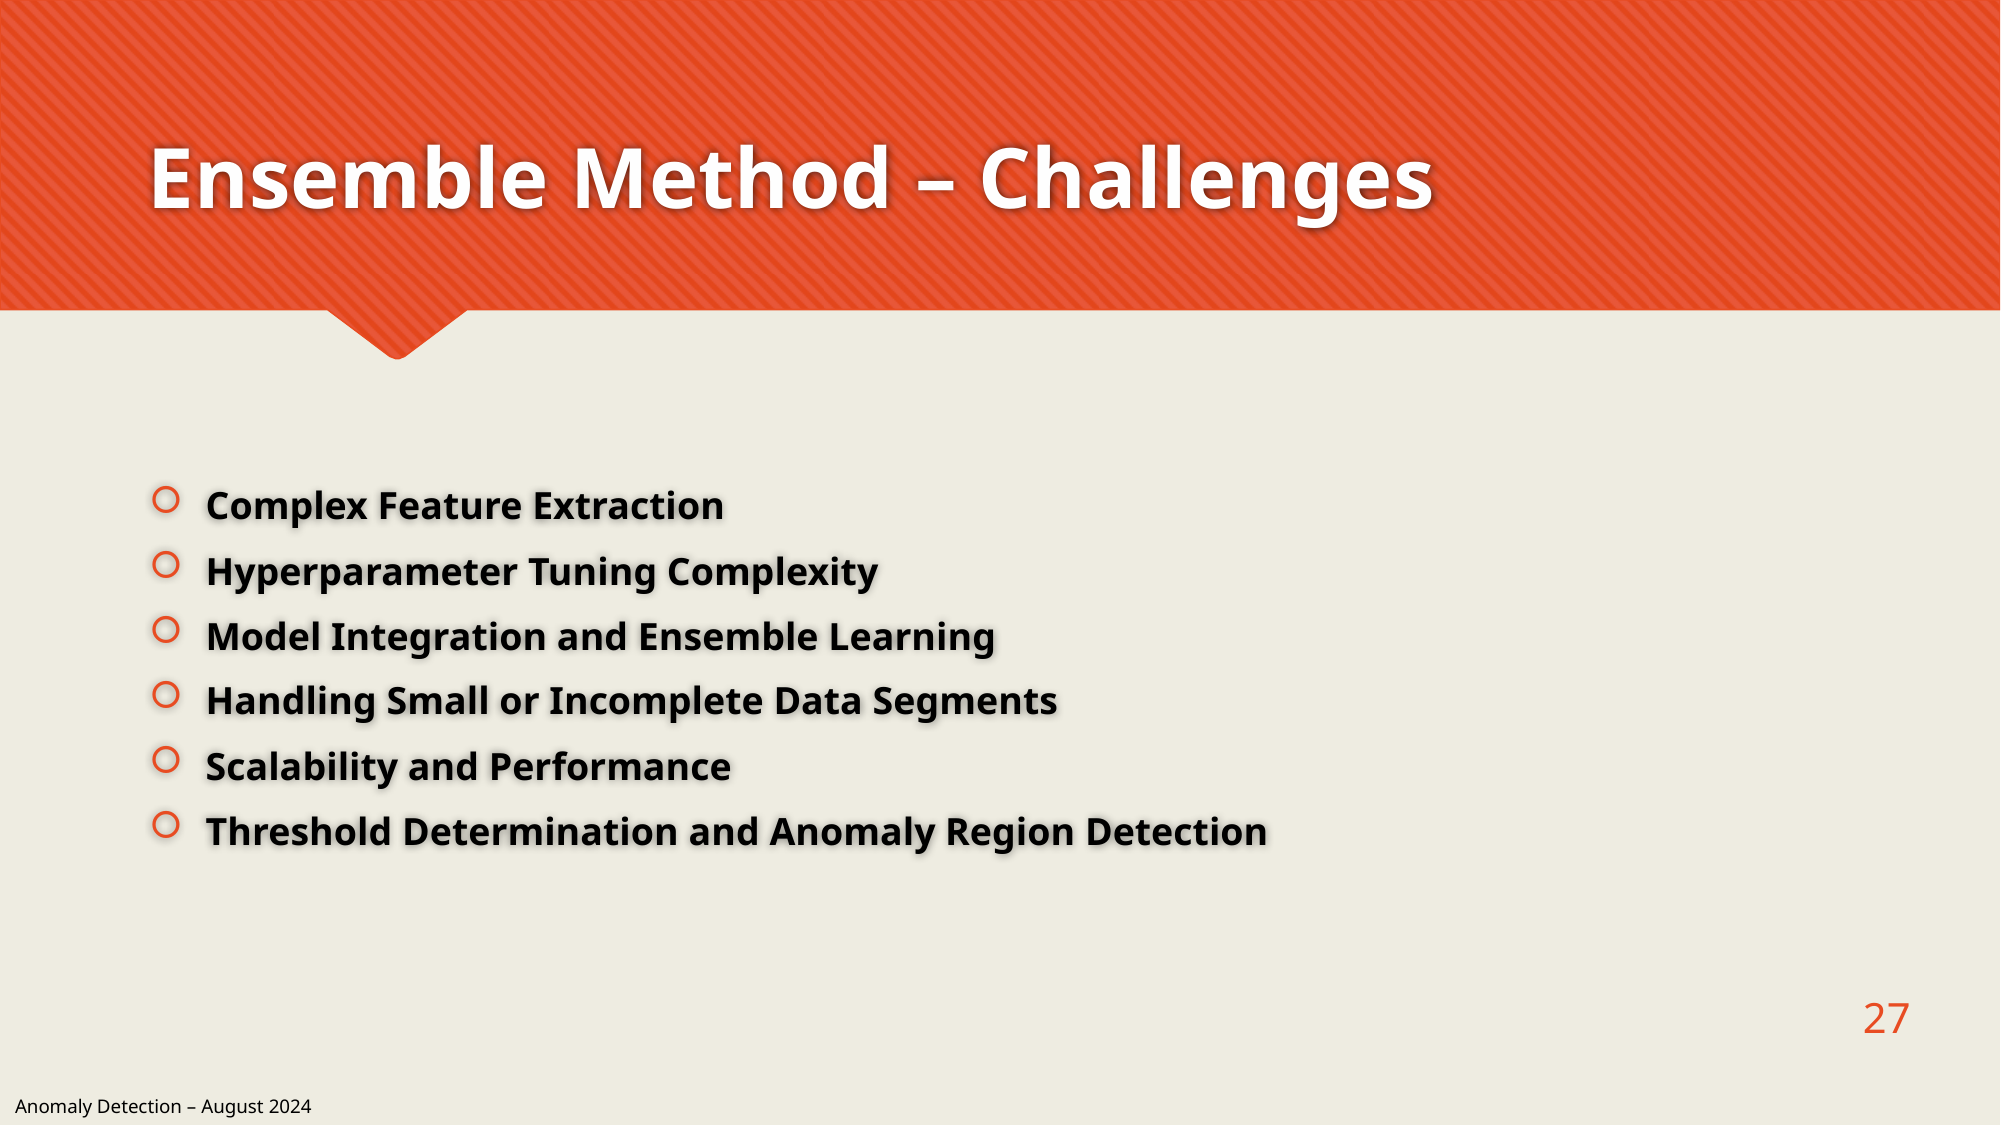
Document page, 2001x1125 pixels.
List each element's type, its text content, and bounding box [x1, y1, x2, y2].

slide_number 27 [1751, 970, 1926, 1051]
footer Anomaly Detection – August 2024 [0, 1065, 1418, 1125]
list Complex Feature Extraction Hyperparameter Tuning Complexity Model Integration and Ensemble Learning Handling Small or Incomplete Data Segments Scalability and Performance Threshold Determination and Anomaly Region Detection [134, 364, 1866, 971]
title Ensemble Method – Challenges [132, 73, 1868, 233]
